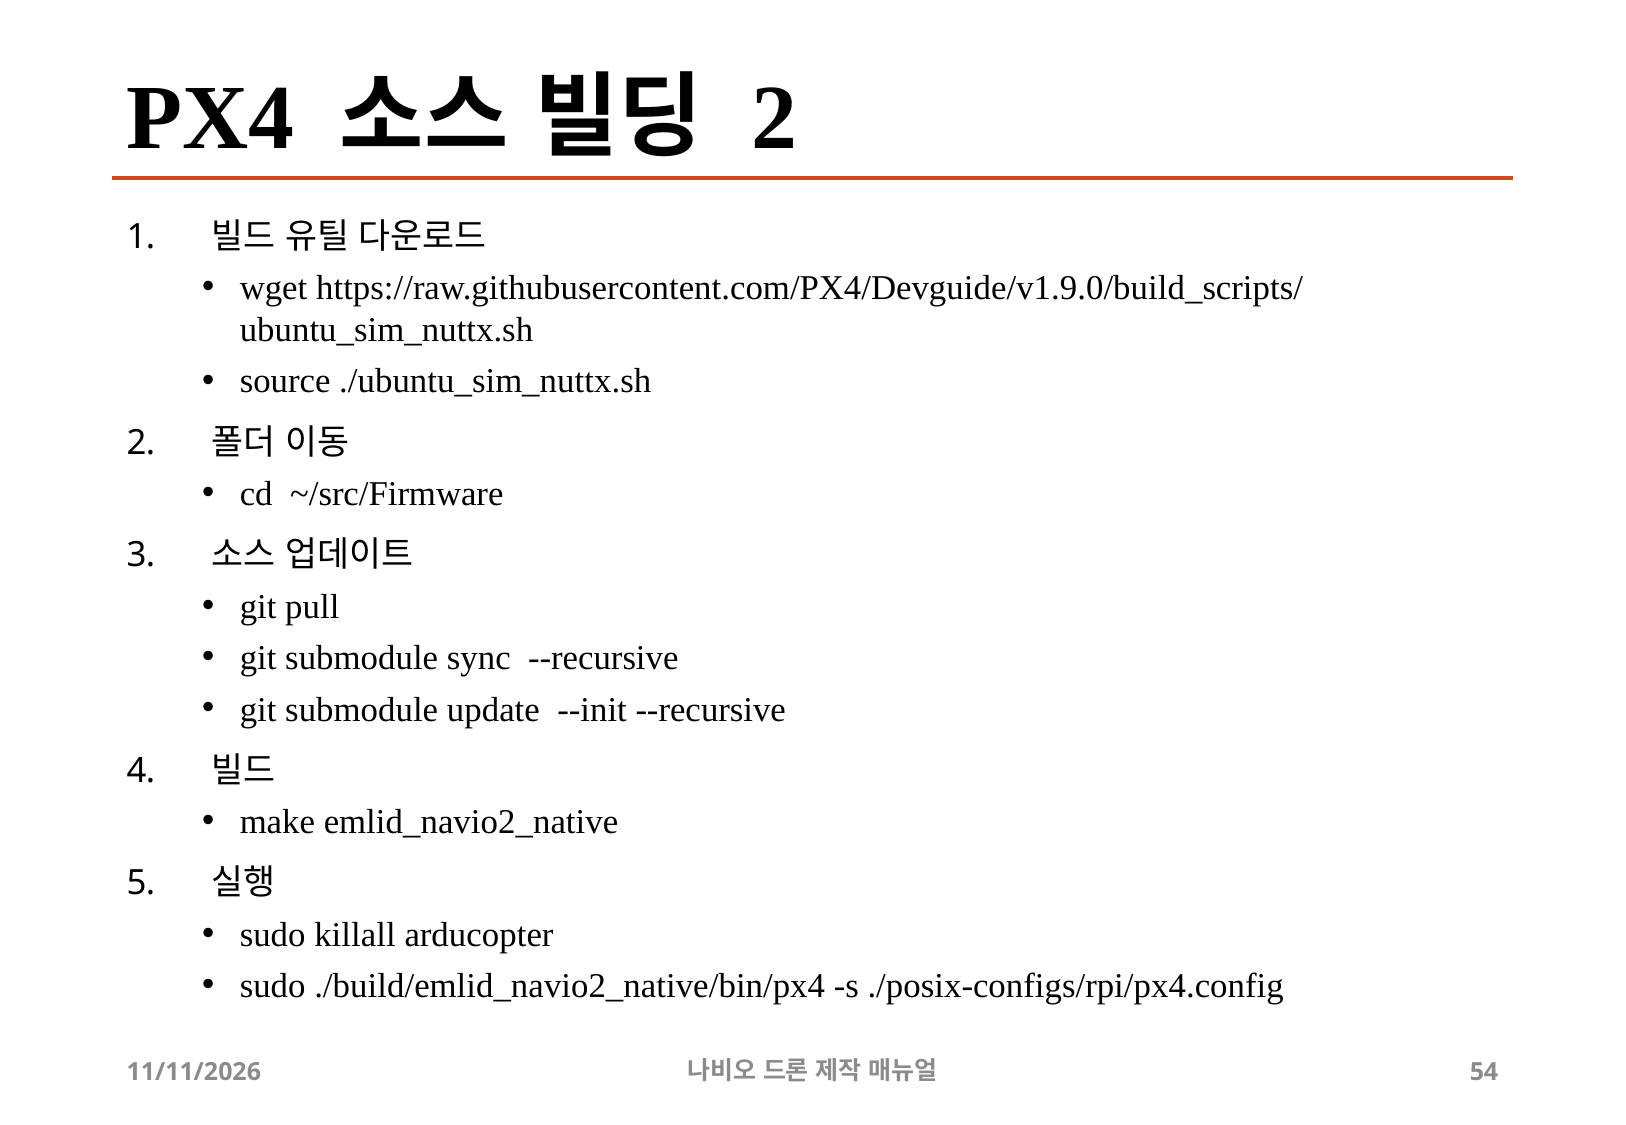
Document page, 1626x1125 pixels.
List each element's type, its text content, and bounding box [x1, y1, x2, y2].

title PX4 소스 빌딩 2 [111, 59, 1514, 179]
slide_number 54 [1433, 1042, 1514, 1103]
list 빌드 유틸 다운로드 wget https://raw.githubusercontent.com/PX4/Devguide/v1.9.0/build_scripts/ubuntu_sim_nuttx.sh source ./ubuntu_sim_nuttx.sh 폴더 이동 cd ~/src/Firmware 소스 업데이트 git pull git submodule sync --recursive git submodule update --init --recursive 빌드 make emlid_navio2_native 실행 sudo killall arducopter sudo ./build/emlid_navio2_native/bin/px4 -s ./posix-configs/rpi/px4.config [111, 205, 1514, 1014]
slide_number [111, 1042, 303, 1103]
footer 나비오 드론 제작 매뉴얼 [538, 1042, 1087, 1103]
